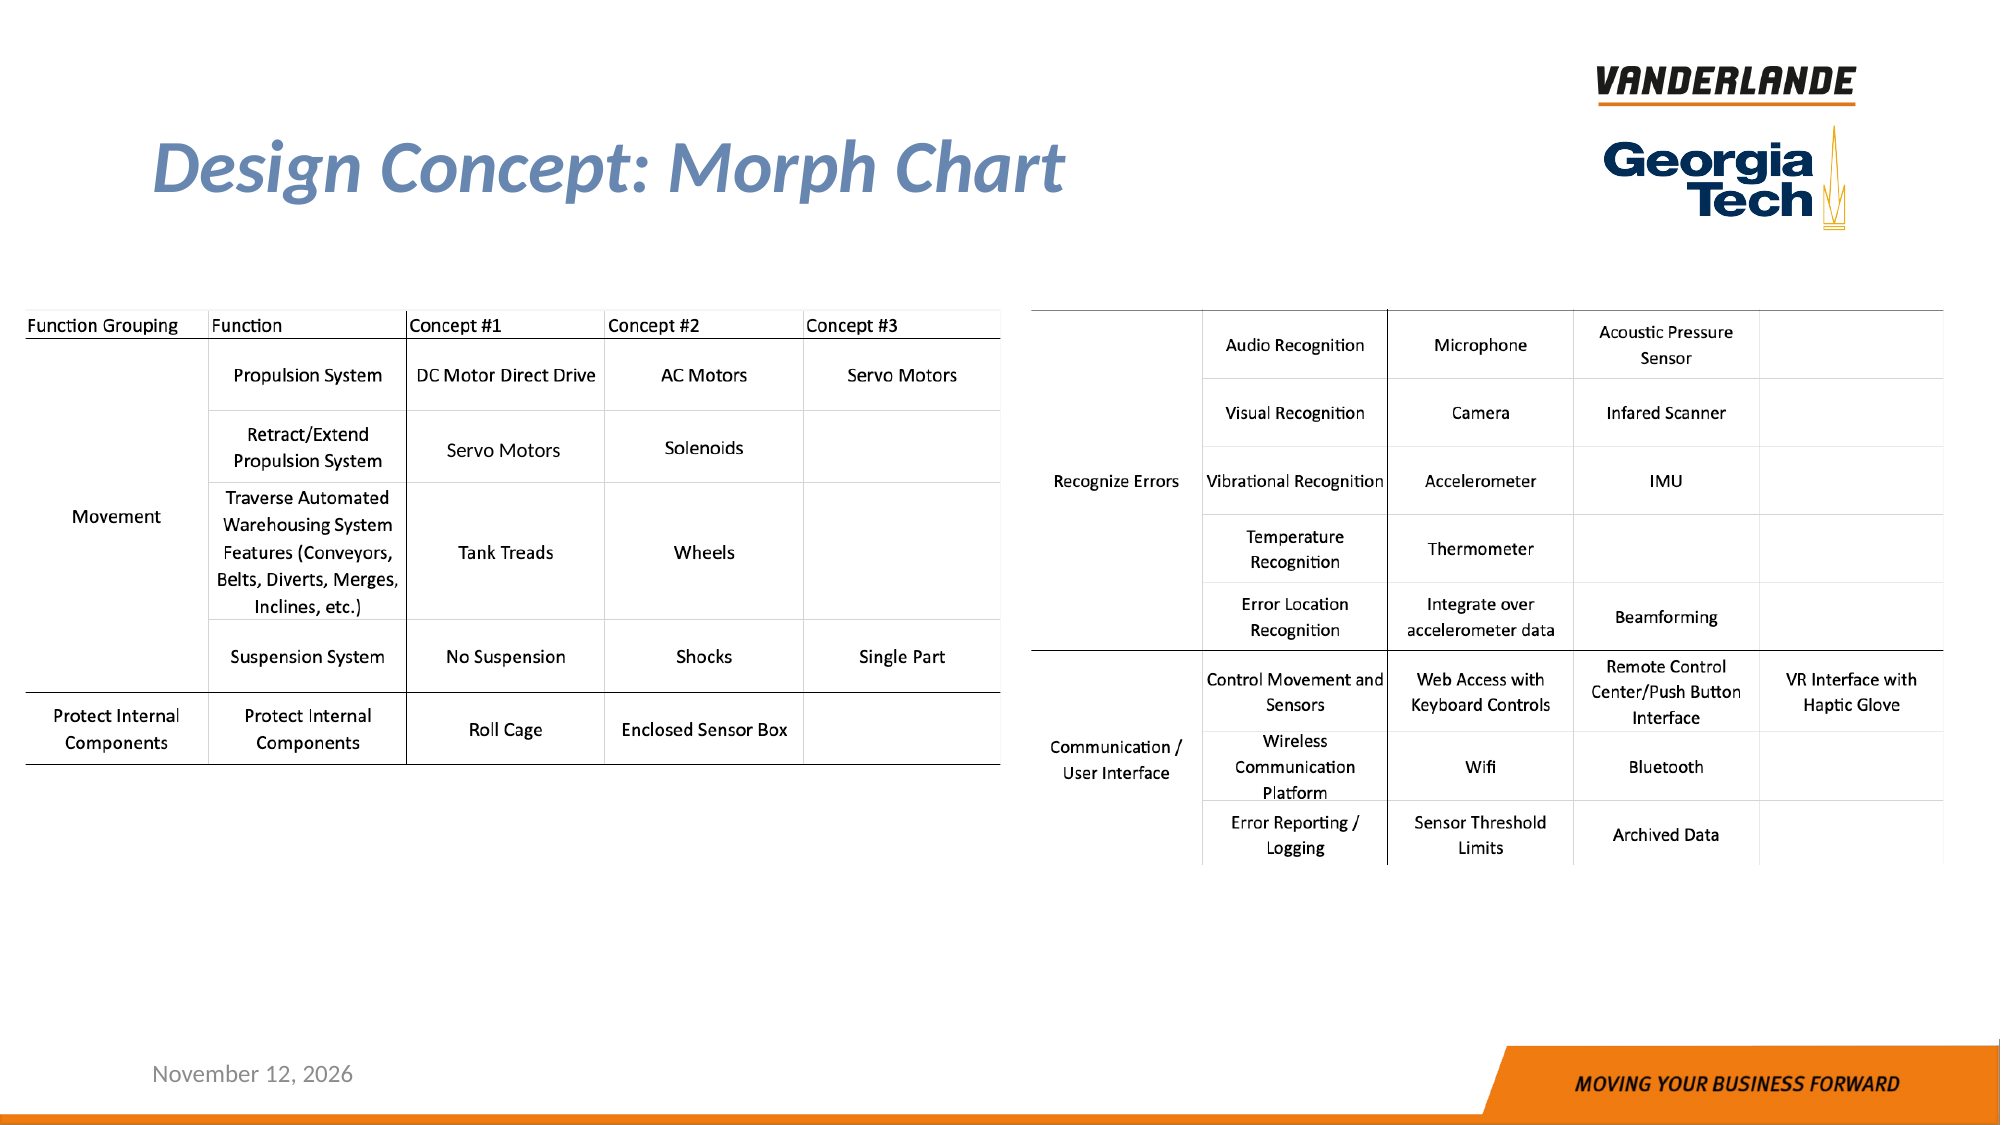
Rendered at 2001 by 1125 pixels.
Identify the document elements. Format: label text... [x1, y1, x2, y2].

picture [25, 309, 1001, 765]
title Design Concept: Morph Chart [137, 59, 1863, 278]
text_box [1031, 309, 1944, 865]
picture [0, 1037, 2000, 1125]
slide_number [137, 1042, 588, 1103]
